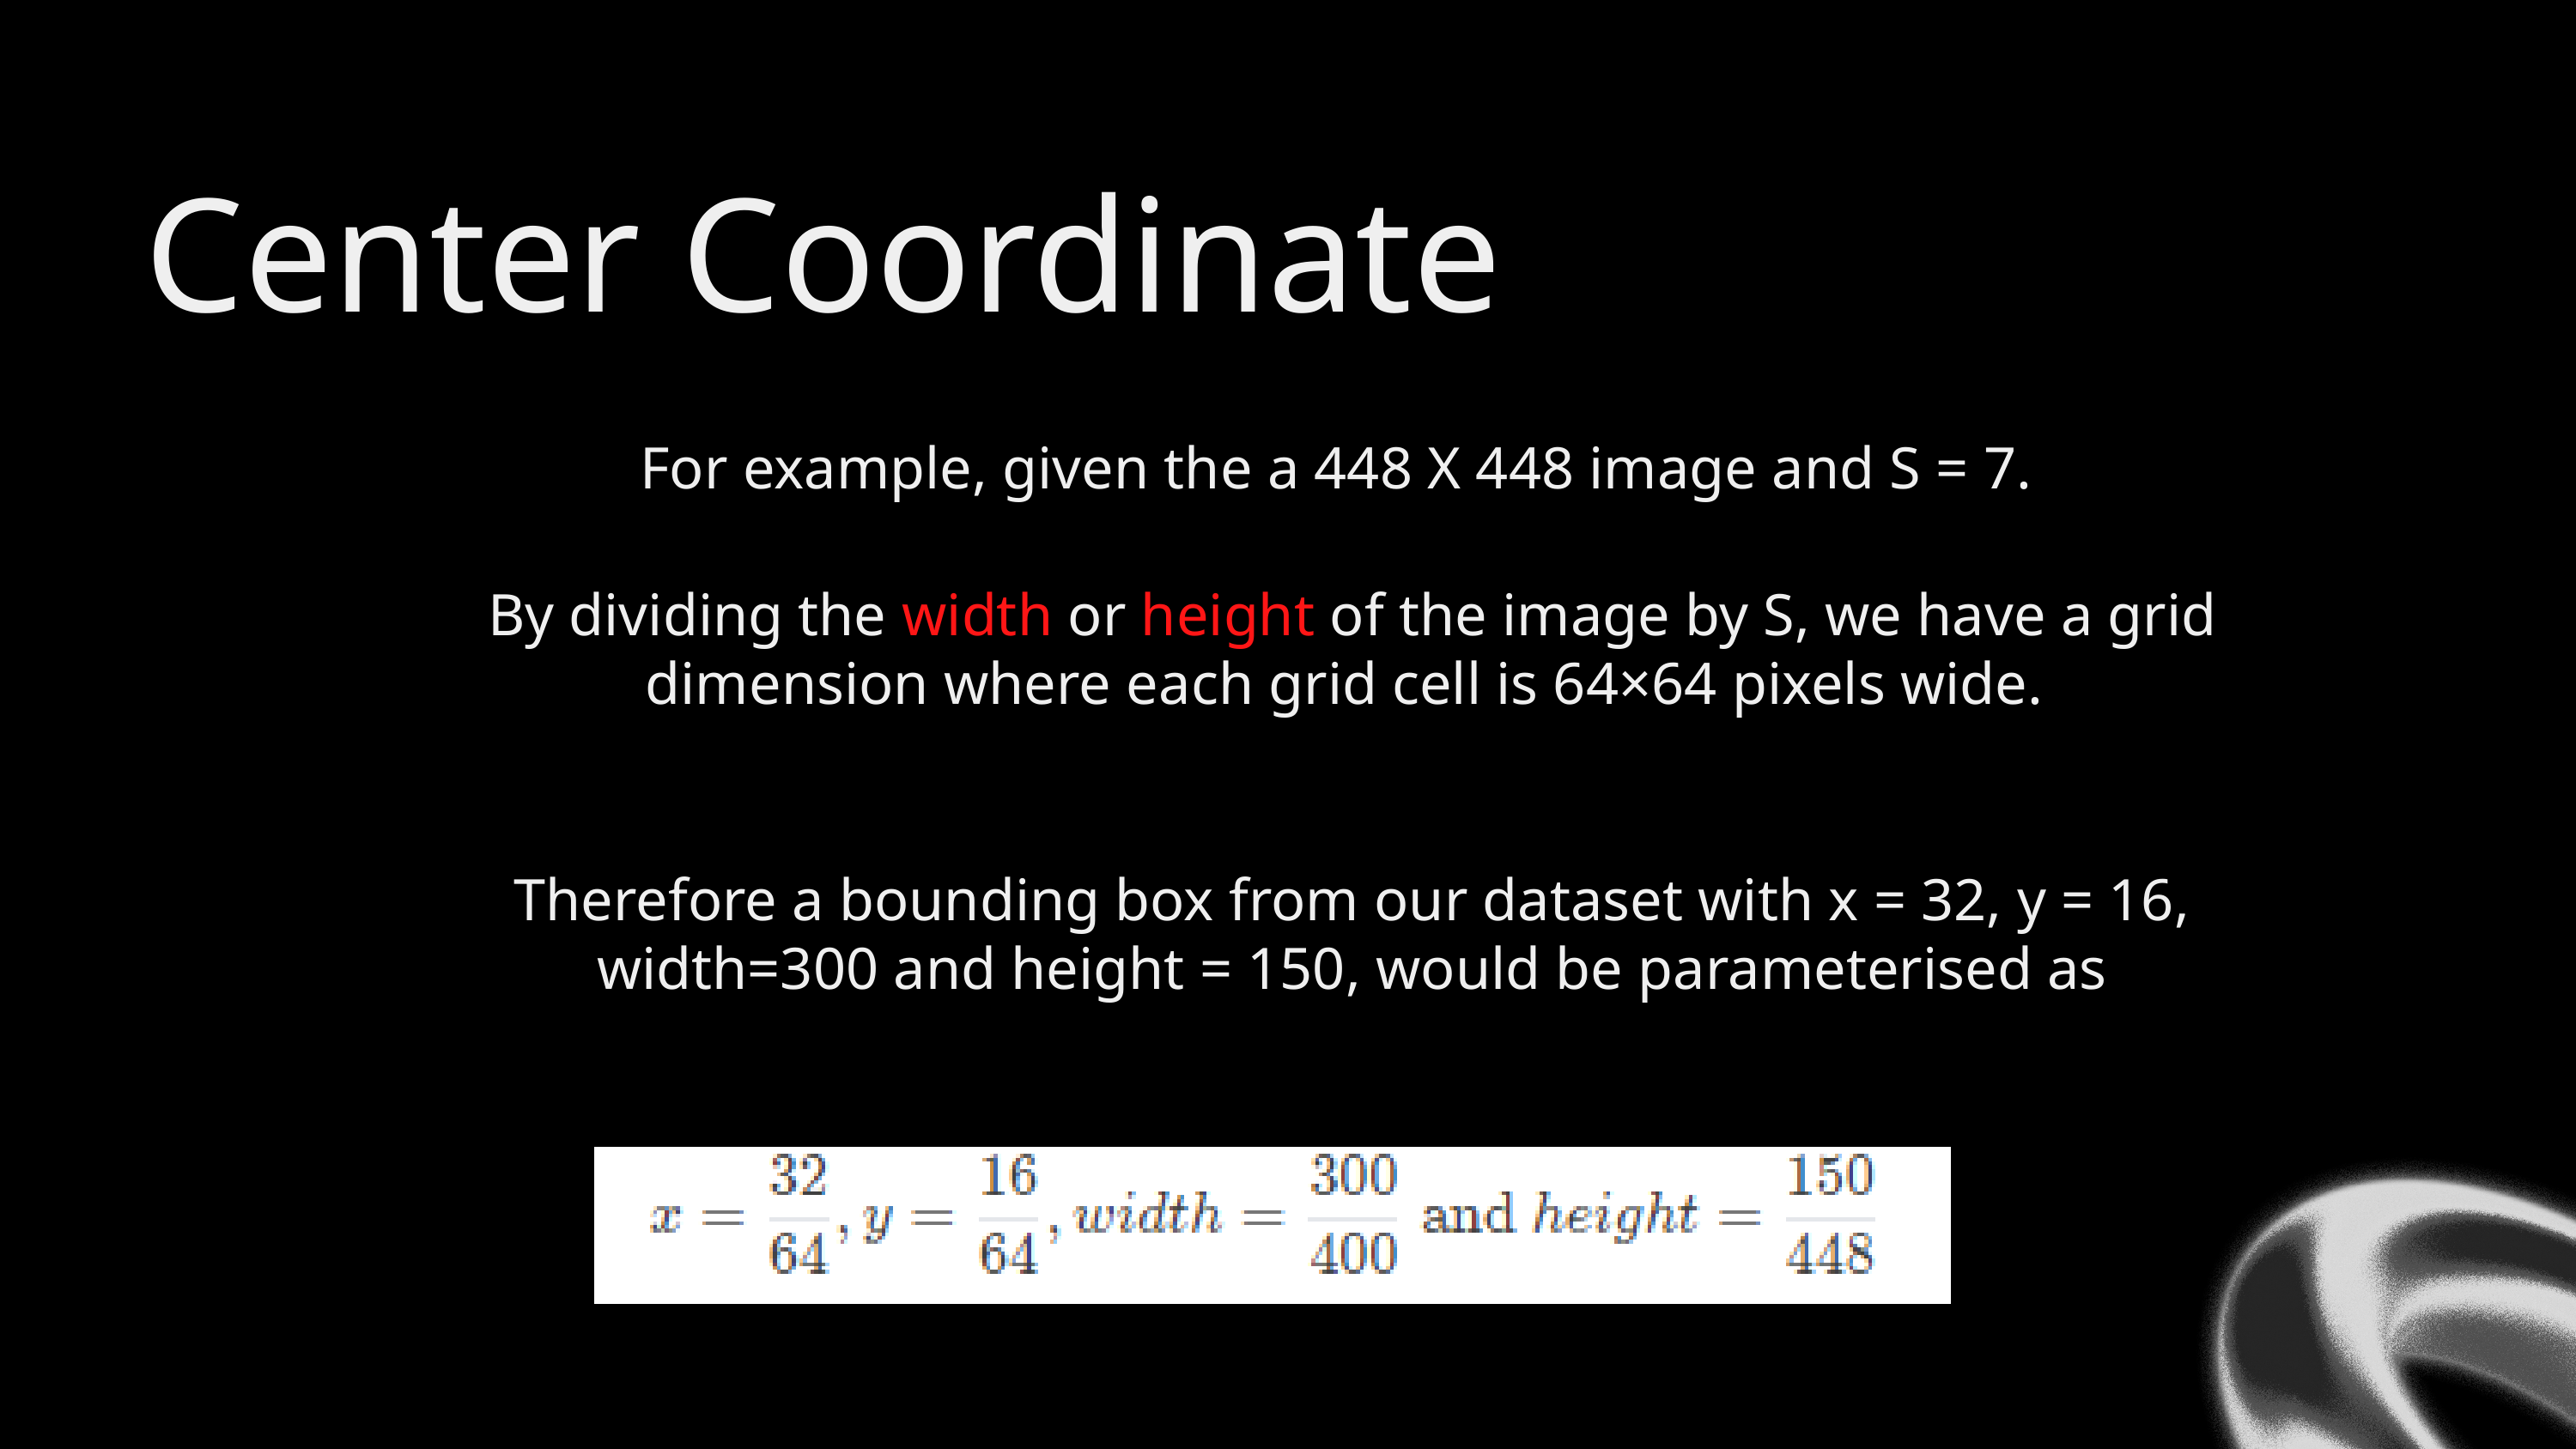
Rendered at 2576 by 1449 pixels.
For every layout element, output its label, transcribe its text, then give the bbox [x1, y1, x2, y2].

text_box For example, given the a 448 X 448 image and S = 7. [354, 431, 2335, 500]
picture [593, 1146, 1951, 1304]
text_box By dividing the width or height of the image by S, we have a grid dimension where each grid cell is 64×64 pixels wide. [422, 578, 2283, 716]
text_box Center Coordinate [144, 155, 2400, 344]
picture [2196, 1157, 2576, 1449]
text_box Therefore a bounding box from our dataset with x = 32, y = 16, width=300 and height = 150, would be parameterised as [435, 863, 2269, 1001]
